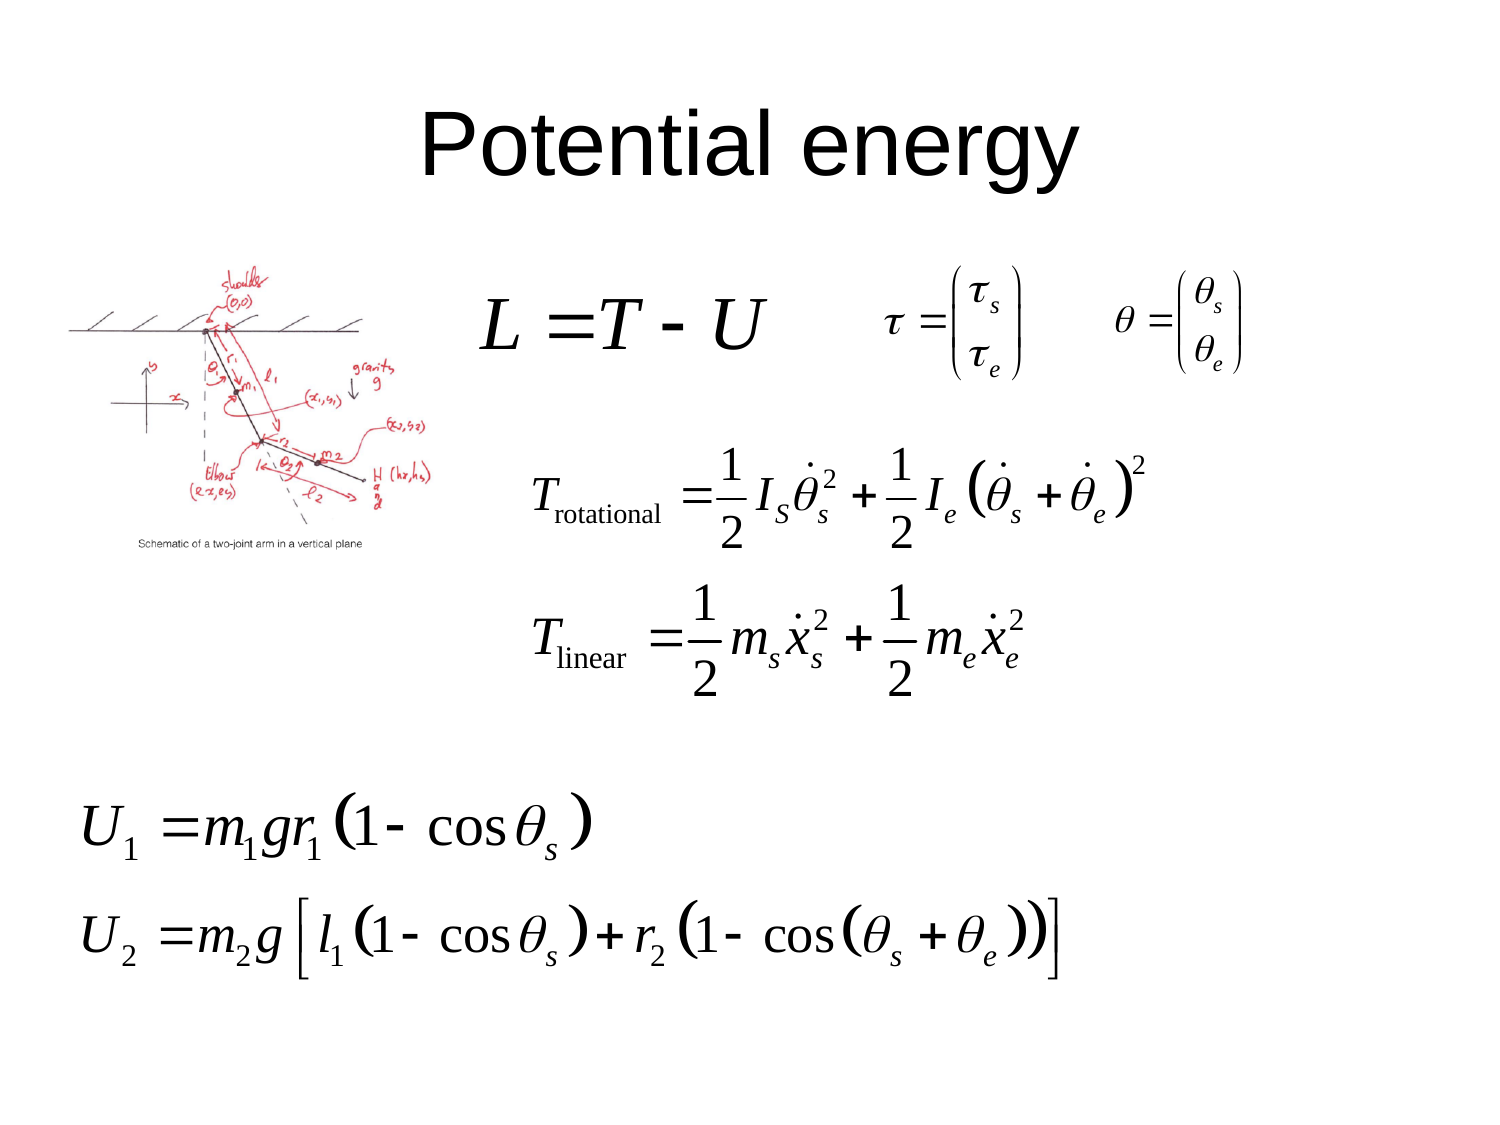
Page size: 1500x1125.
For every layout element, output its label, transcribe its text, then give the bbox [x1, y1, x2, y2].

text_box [74, 779, 600, 881]
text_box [524, 568, 1034, 709]
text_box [525, 433, 1156, 560]
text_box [466, 278, 785, 369]
picture [55, 261, 439, 563]
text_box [74, 889, 1077, 990]
title Potential energy [75, 45, 1425, 233]
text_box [1109, 261, 1252, 385]
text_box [879, 255, 1034, 392]
